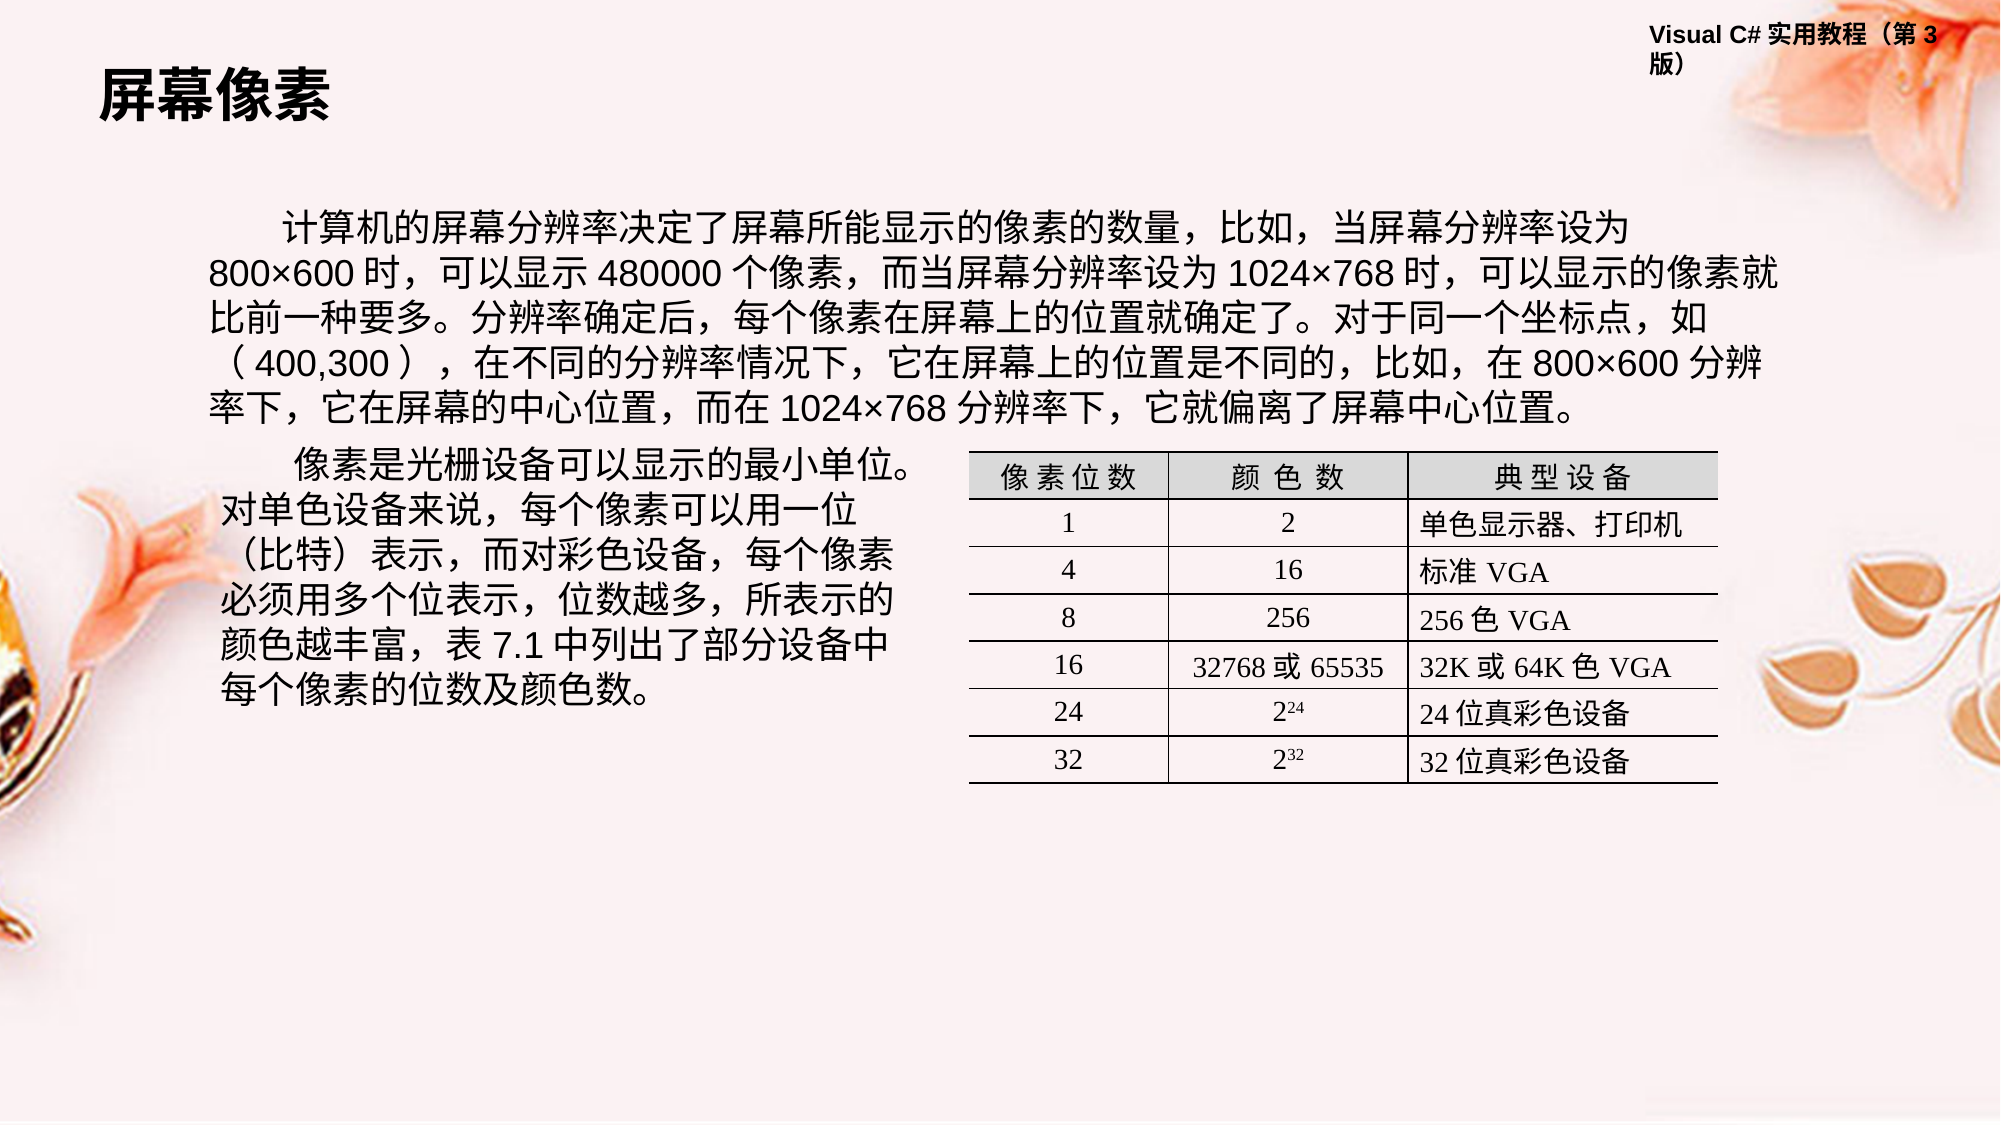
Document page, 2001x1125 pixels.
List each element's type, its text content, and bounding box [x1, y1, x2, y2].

table_cell 256 [1169, 595, 1407, 640]
table_cell 16 [1169, 547, 1407, 593]
table_cell 24 [969, 689, 1168, 735]
table_cell 4 [969, 547, 1168, 593]
table_cell 32 [969, 737, 1168, 782]
text_box 像素是光栅设备可以显示的最小单位。对单色设备来说，每个像素可以用一位（比特）表示，而对彩色设备，每个像素必须用多个位表示，位数越多，所表示的颜色越丰富，表7.1中列出了部分设备中每个像素的位数及颜色数。 [205, 434, 927, 719]
table_cell 32K或64K色VGA [1409, 642, 1718, 688]
table_header 典 型 设 备 [1409, 453, 1718, 498]
table_cell 8 [969, 595, 1168, 640]
table_cell 256色VGA [1409, 595, 1718, 640]
table_header 颜 色 数 [1169, 453, 1407, 498]
picture [0, 0, 2001, 1125]
text_box 计算机的屏幕分辨率决定了屏幕所能显示的像素的数量，比如，当屏幕分辨率设为800×600时，可以显示480000个像素，而当屏幕分辨率设为1024×768时，可以显示的像素就比前一种要多。分辨率确定后，每个像素在屏幕上的位置就确定了。对于同一个坐标点，如（400,300），在不同的分辨率情况下，它在屏幕上的位置是不同的，比如，在800×600分辨率下，它在屏幕的中心位置，而在1024×768分辨率下，它就偏离了屏幕中心位置。 [193, 197, 1800, 437]
table_cell 16 [969, 642, 1168, 688]
table_cell 标准VGA [1409, 547, 1718, 593]
table_cell 2 [1169, 500, 1407, 546]
table_cell 32768或65535 [1169, 642, 1407, 688]
table_cell 1 [969, 500, 1168, 546]
table_cell 224 [1169, 689, 1407, 735]
table_cell 232 [1169, 737, 1407, 782]
text_box 屏幕像素 [83, 58, 895, 136]
table_cell 24位真彩色设备 [1409, 689, 1718, 735]
table_cell 单色显示器、打印机 [1409, 500, 1718, 546]
table_cell 32位真彩色设备 [1409, 737, 1718, 782]
table_header 像 素 位 数 [969, 453, 1168, 498]
